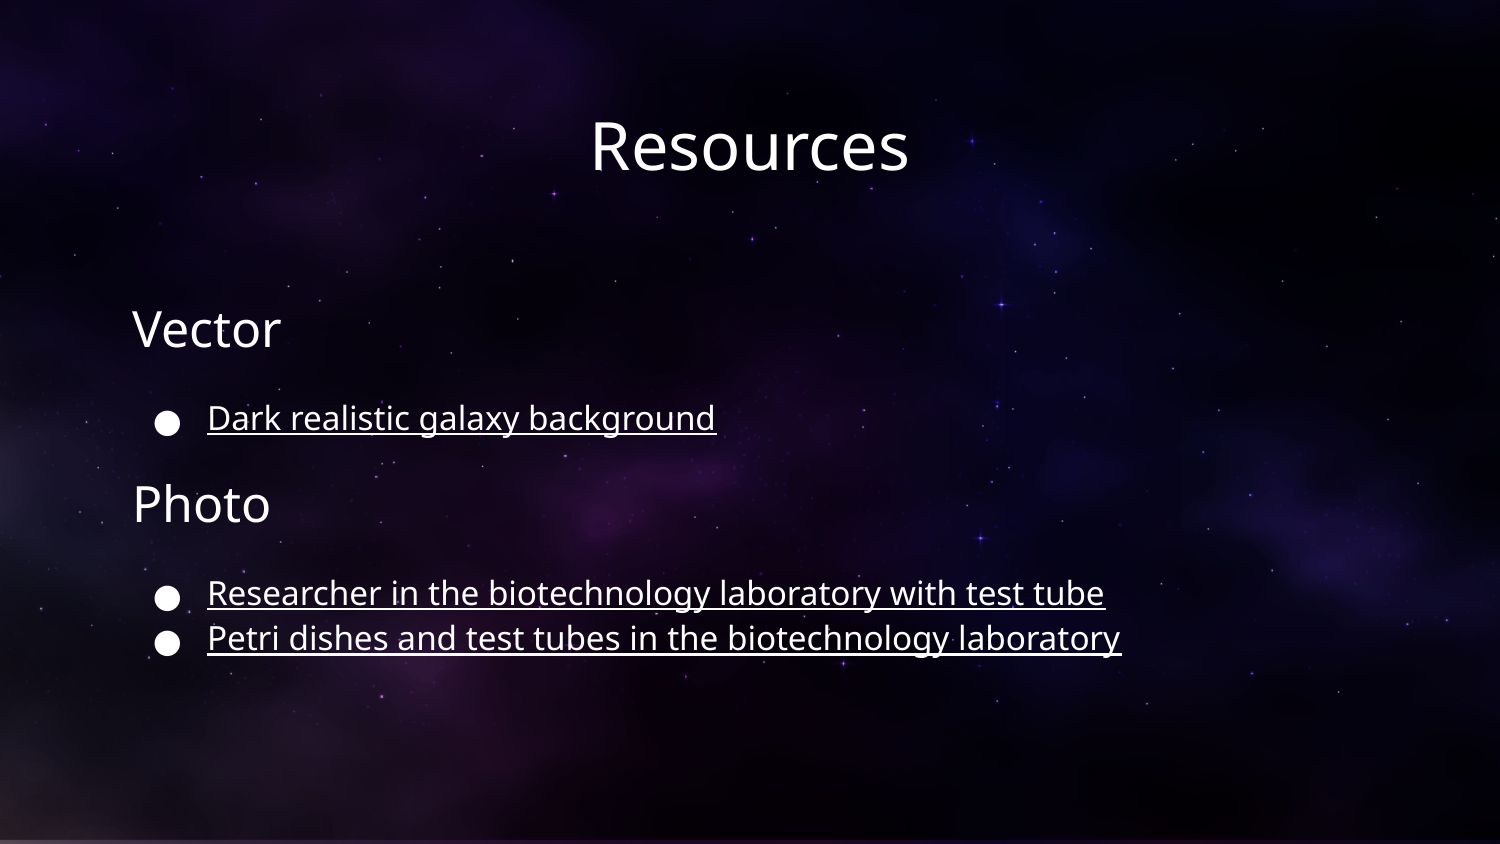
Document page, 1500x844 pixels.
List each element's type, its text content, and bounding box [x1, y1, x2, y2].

title Resources [116, 88, 1383, 183]
picture [0, 0, 1500, 844]
list Vector Dark realistic galaxy background Photo Researcher in the biotechnology laboratory with test tube Petri dishes and test tubes in the biotechnology laboratory [116, 204, 1383, 756]
